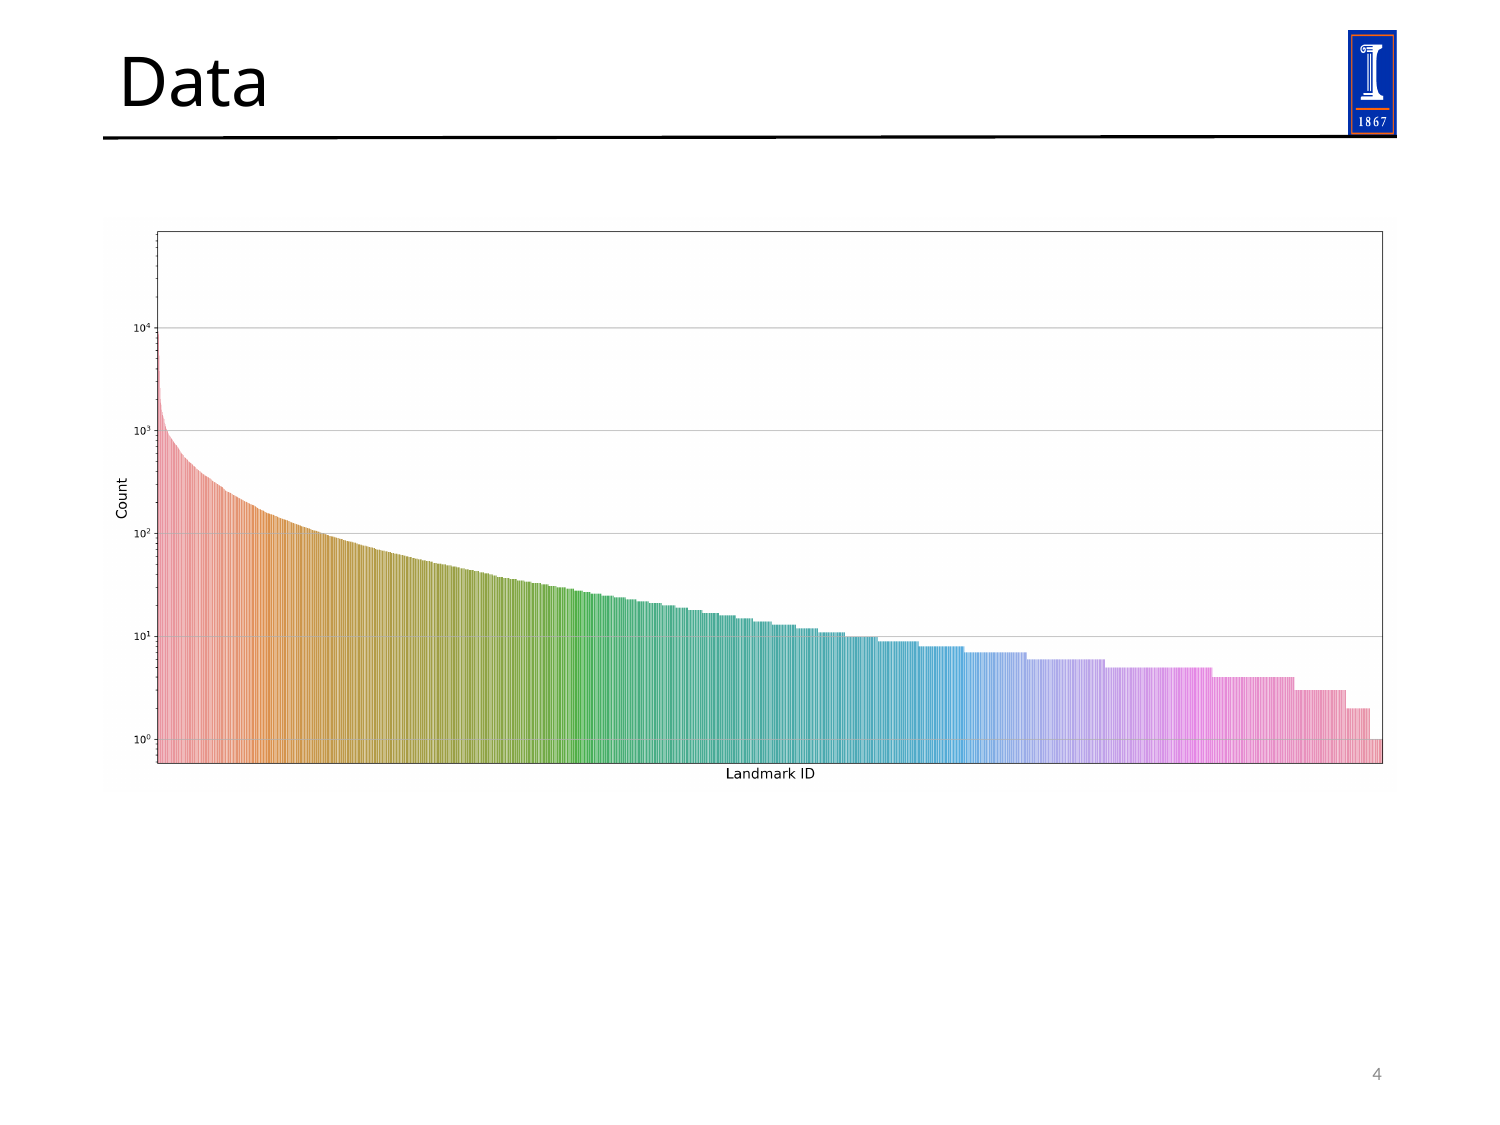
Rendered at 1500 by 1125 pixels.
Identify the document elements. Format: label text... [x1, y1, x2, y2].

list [103, 217, 1397, 793]
title Data [103, 30, 1397, 138]
slide_number 4 [1059, 1042, 1397, 1103]
